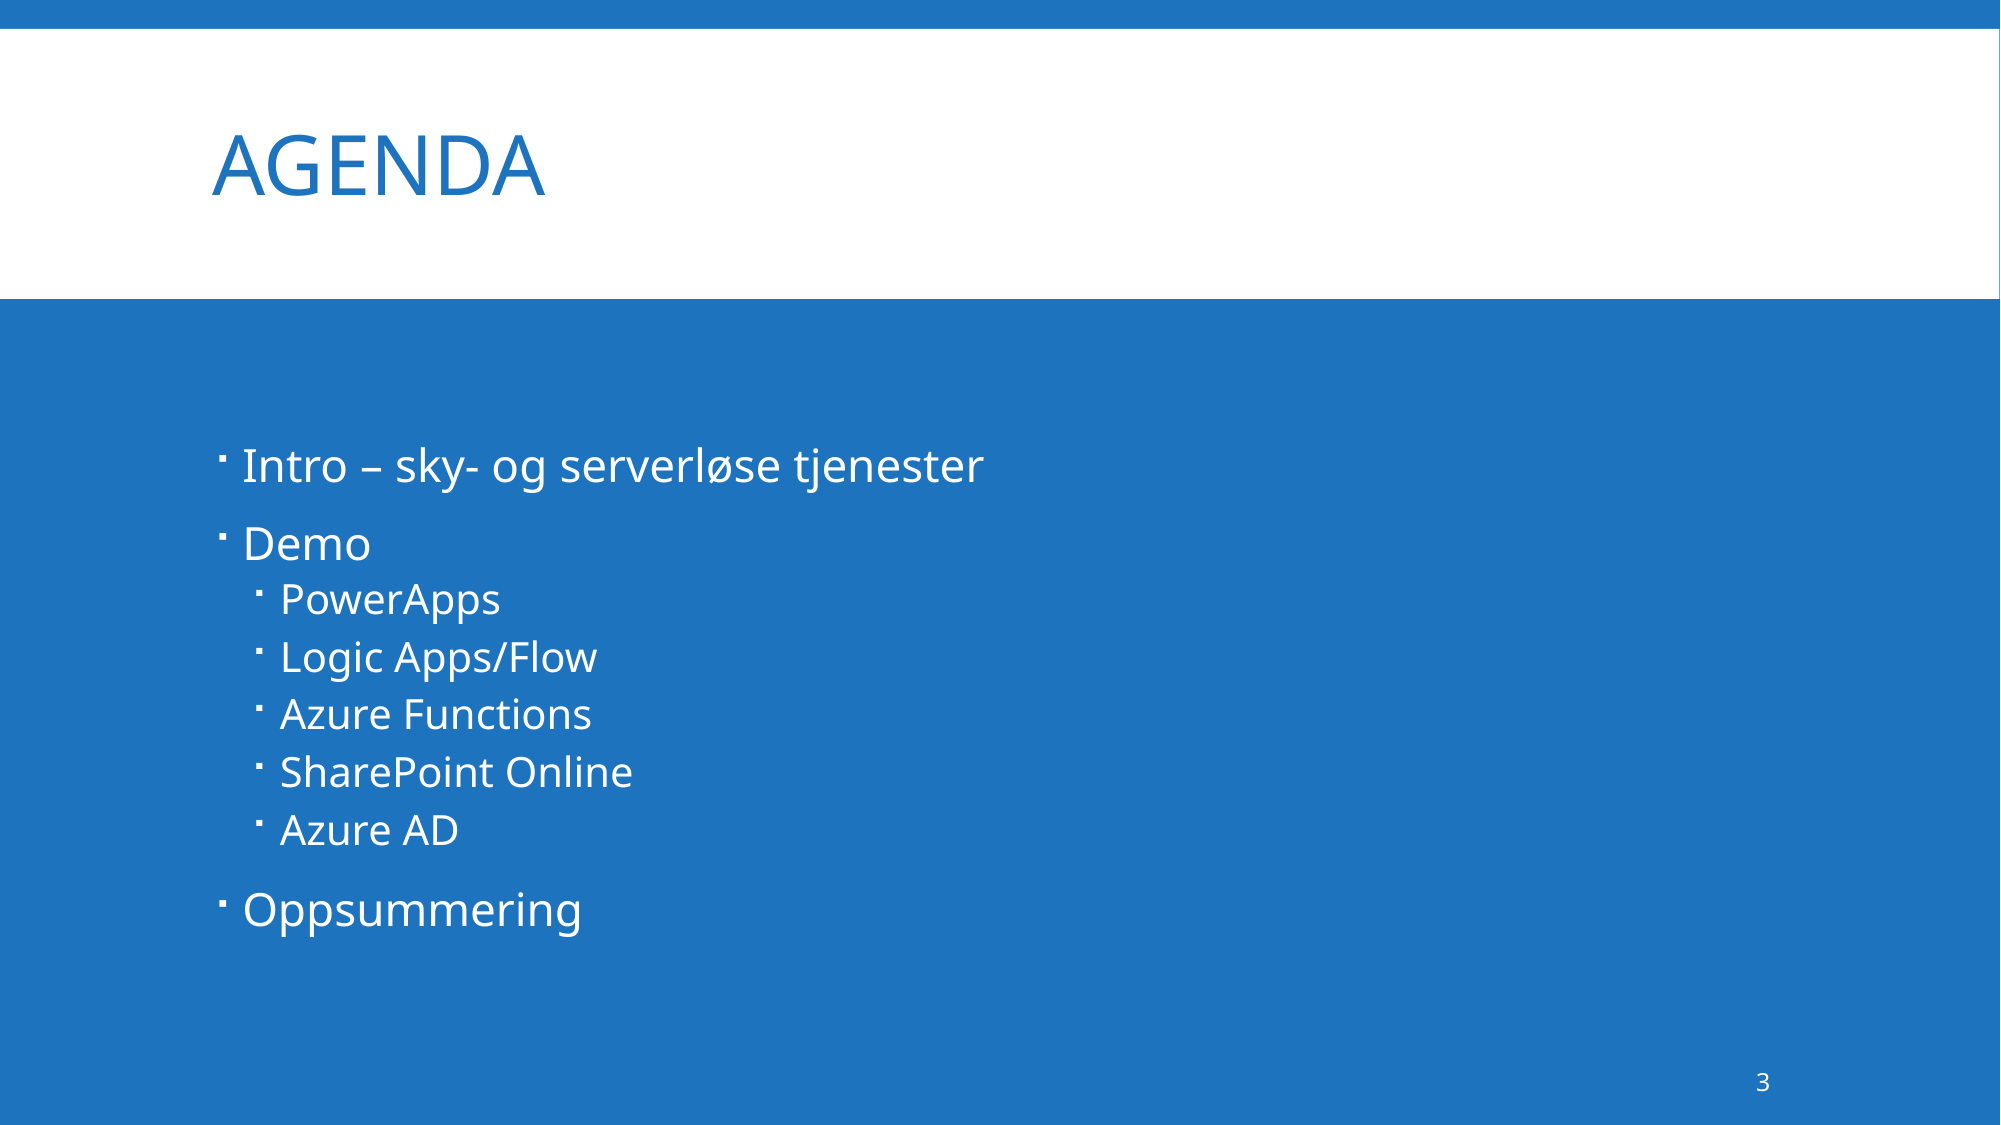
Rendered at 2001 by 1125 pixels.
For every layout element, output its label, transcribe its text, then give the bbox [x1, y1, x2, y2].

slide_number 3 [1748, 1053, 1904, 1114]
title Agenda [197, 46, 1803, 295]
list Intro – sky- og serverløse tjenester Demo PowerApps Logic Apps/Flow Azure Functions SharePoint Online Azure AD Oppsummering [197, 435, 1803, 1125]
